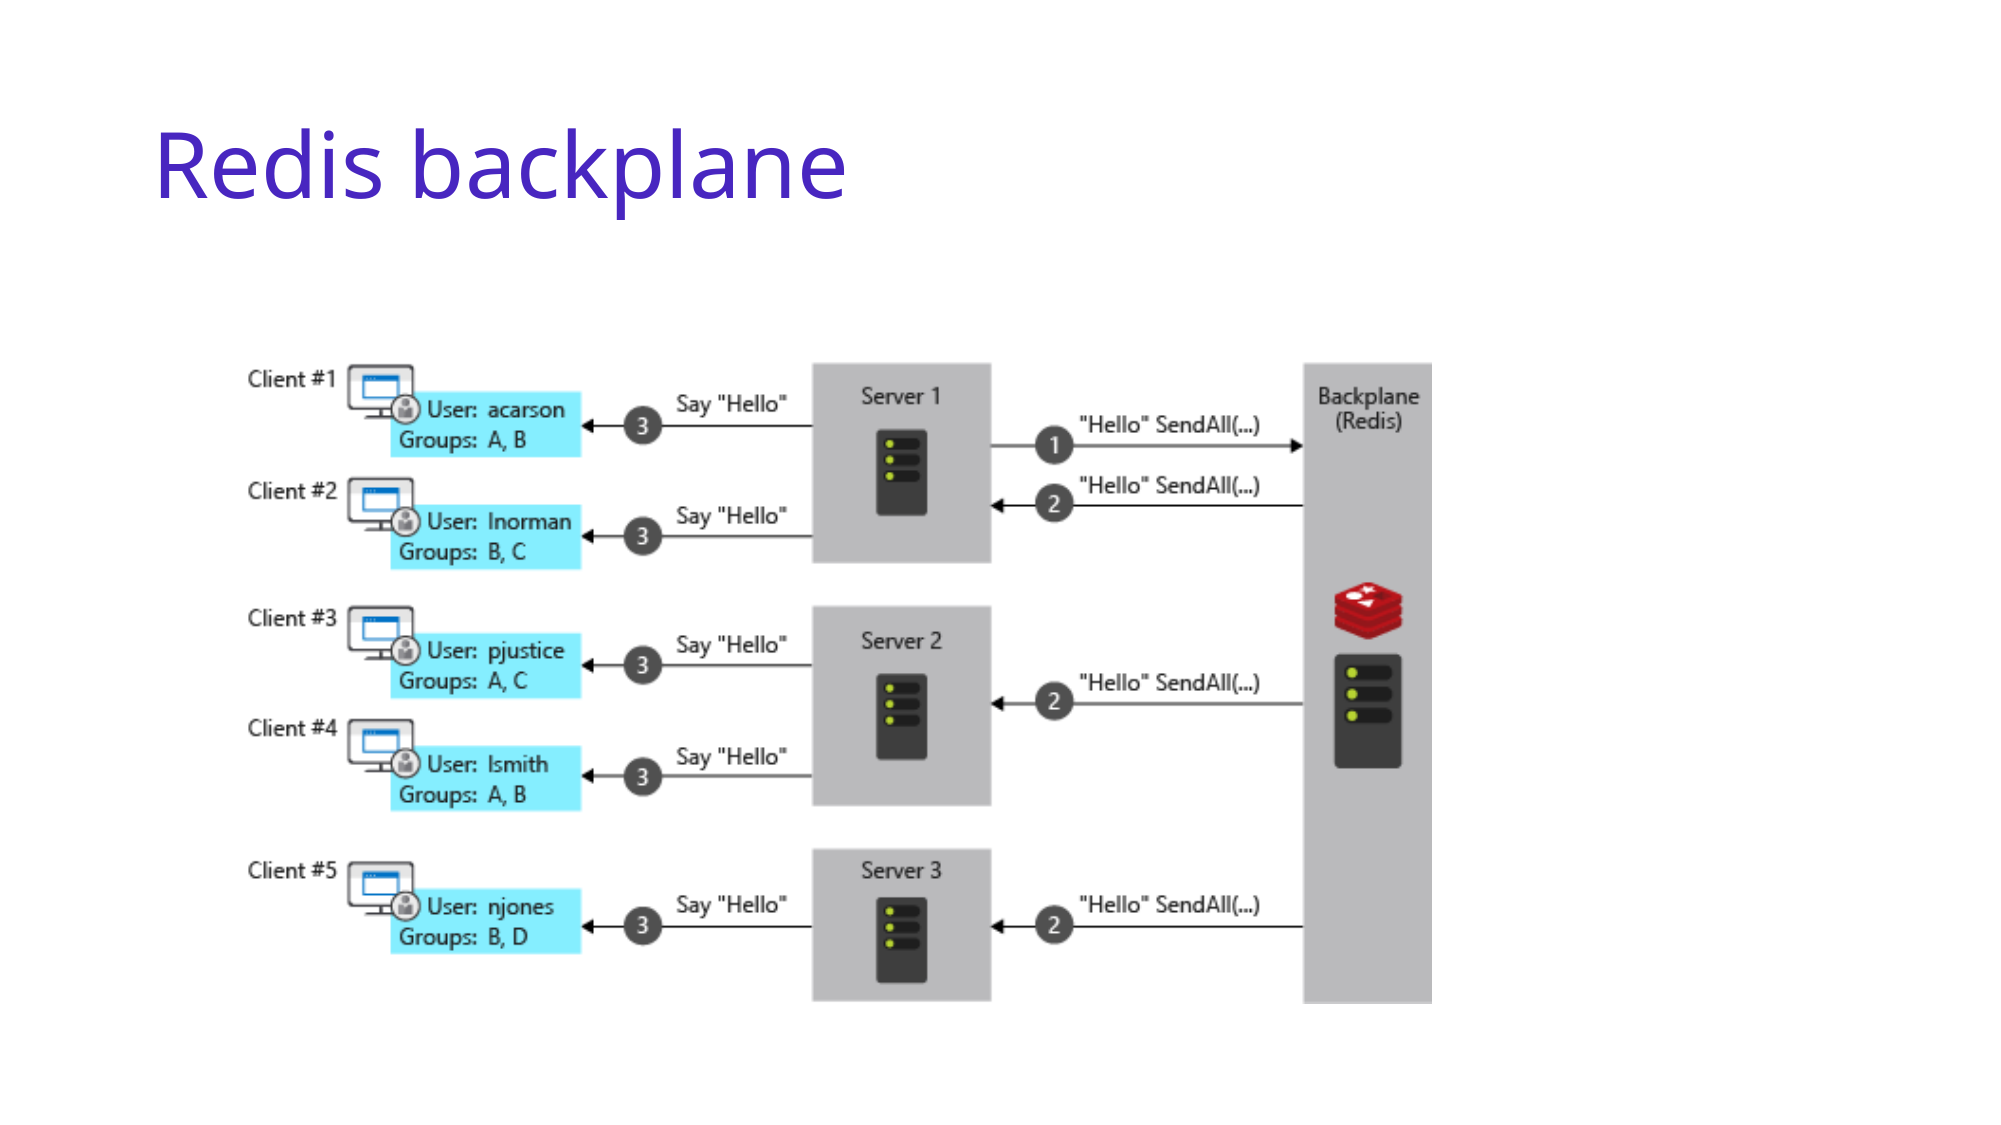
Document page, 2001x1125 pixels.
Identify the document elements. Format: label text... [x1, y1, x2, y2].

picture [247, 359, 1432, 1004]
title Redis backplane [137, 59, 1863, 278]
